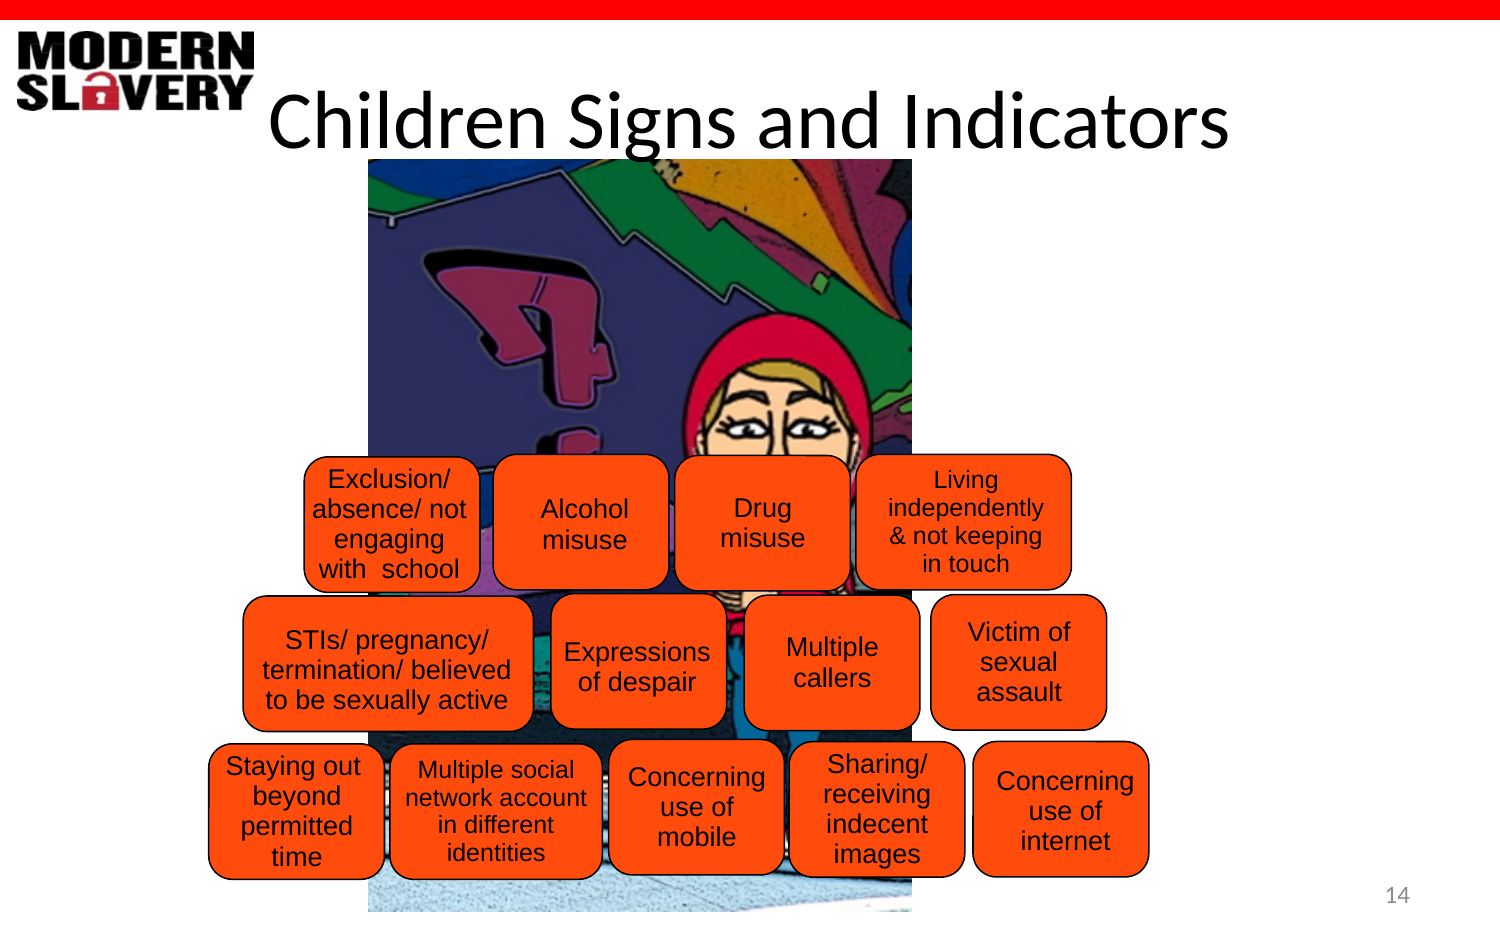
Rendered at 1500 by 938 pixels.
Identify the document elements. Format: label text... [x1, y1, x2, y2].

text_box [241, 595, 534, 732]
picture [368, 159, 912, 912]
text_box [972, 741, 1150, 878]
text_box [930, 594, 1107, 731]
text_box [608, 739, 785, 876]
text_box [743, 594, 921, 731]
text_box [389, 743, 603, 880]
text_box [550, 593, 727, 730]
text_box Living independently & not keeping in touch [916, 468, 1059, 576]
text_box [674, 455, 851, 592]
text_box [939, 505, 1103, 537]
slide_number 14 [1074, 868, 1425, 919]
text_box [492, 454, 670, 591]
title Children Signs and Indicators [243, 11, 1256, 220]
text_box [916, 454, 1072, 505]
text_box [303, 456, 481, 593]
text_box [208, 743, 385, 880]
text_box [916, 537, 1072, 590]
picture [17, 31, 243, 111]
picture [816, 731, 912, 741]
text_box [788, 741, 965, 878]
